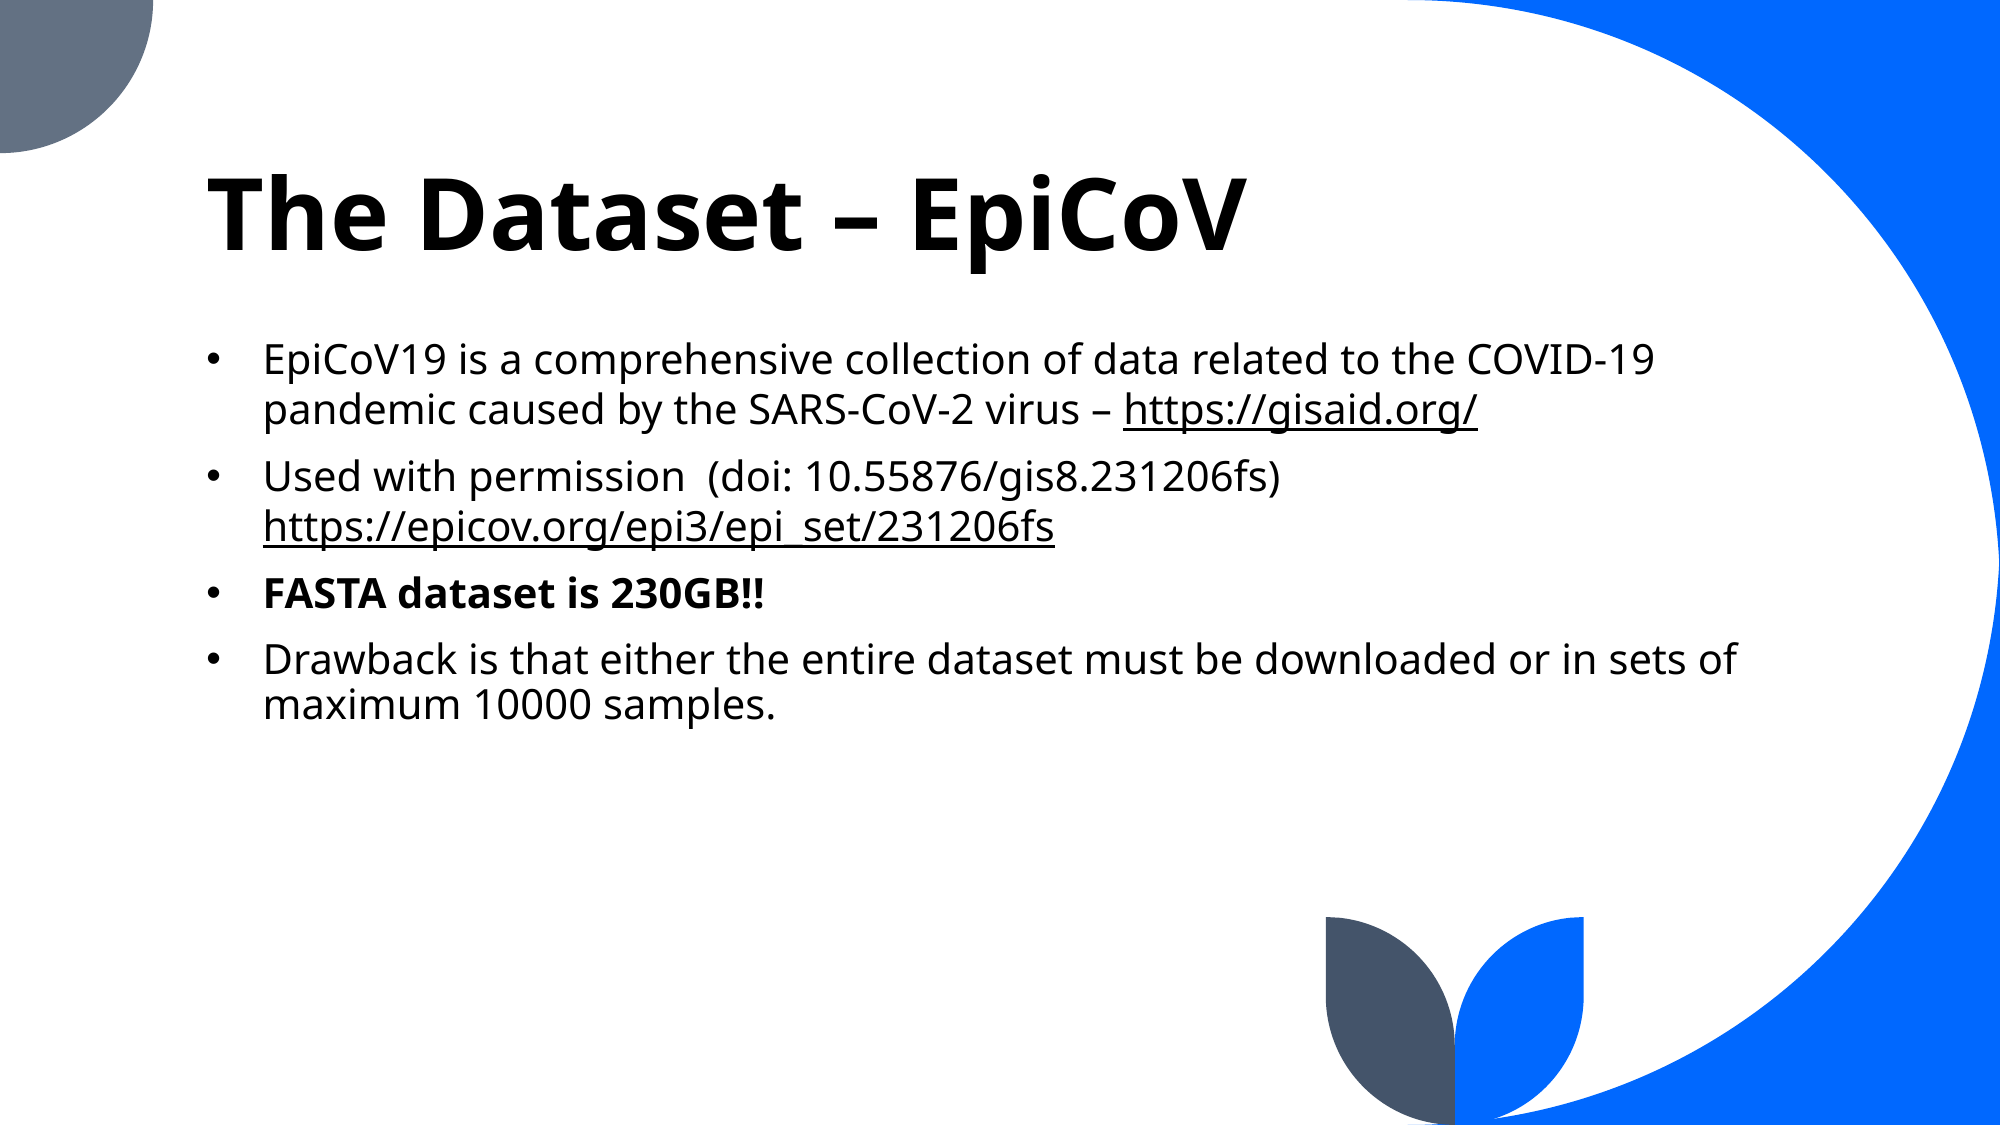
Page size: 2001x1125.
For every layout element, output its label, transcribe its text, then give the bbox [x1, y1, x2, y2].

list EpiCoV19 is a comprehensive collection of data related to the COVID-19 pandemic caused by the SARS-CoV-2 virus – https://gisaid.org/ Used with permission (doi: 10.55876/gis8.231206fs) https://epicov.org/epi3/epi_set/231206fs FASTA dataset is 230GB!! Drawback is that either the entire dataset must be downloaded or in sets of maximum 10000 samples. [191, 330, 1796, 884]
title The Dataset – EpiCoV [191, 22, 1796, 280]
